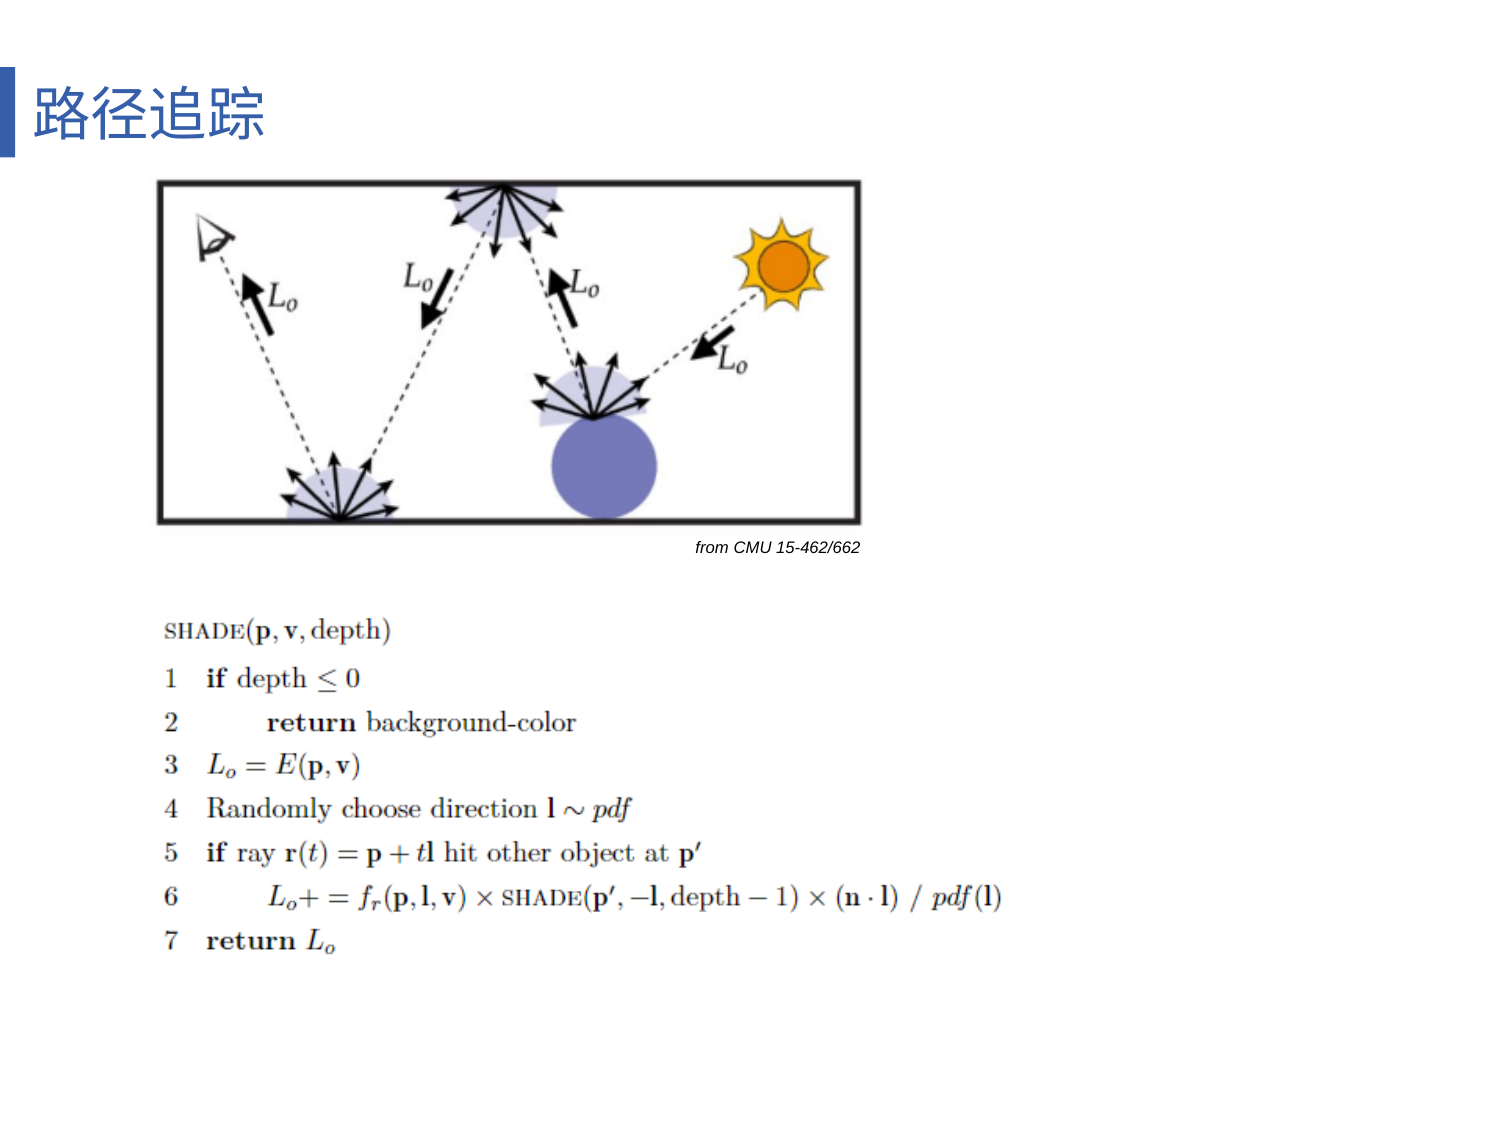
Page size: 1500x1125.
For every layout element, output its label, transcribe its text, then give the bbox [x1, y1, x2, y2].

list 路径追踪 [17, 77, 824, 146]
picture [137, 595, 1049, 1003]
text_box from CMU 15-462/662 [680, 529, 1329, 564]
picture [137, 164, 893, 549]
